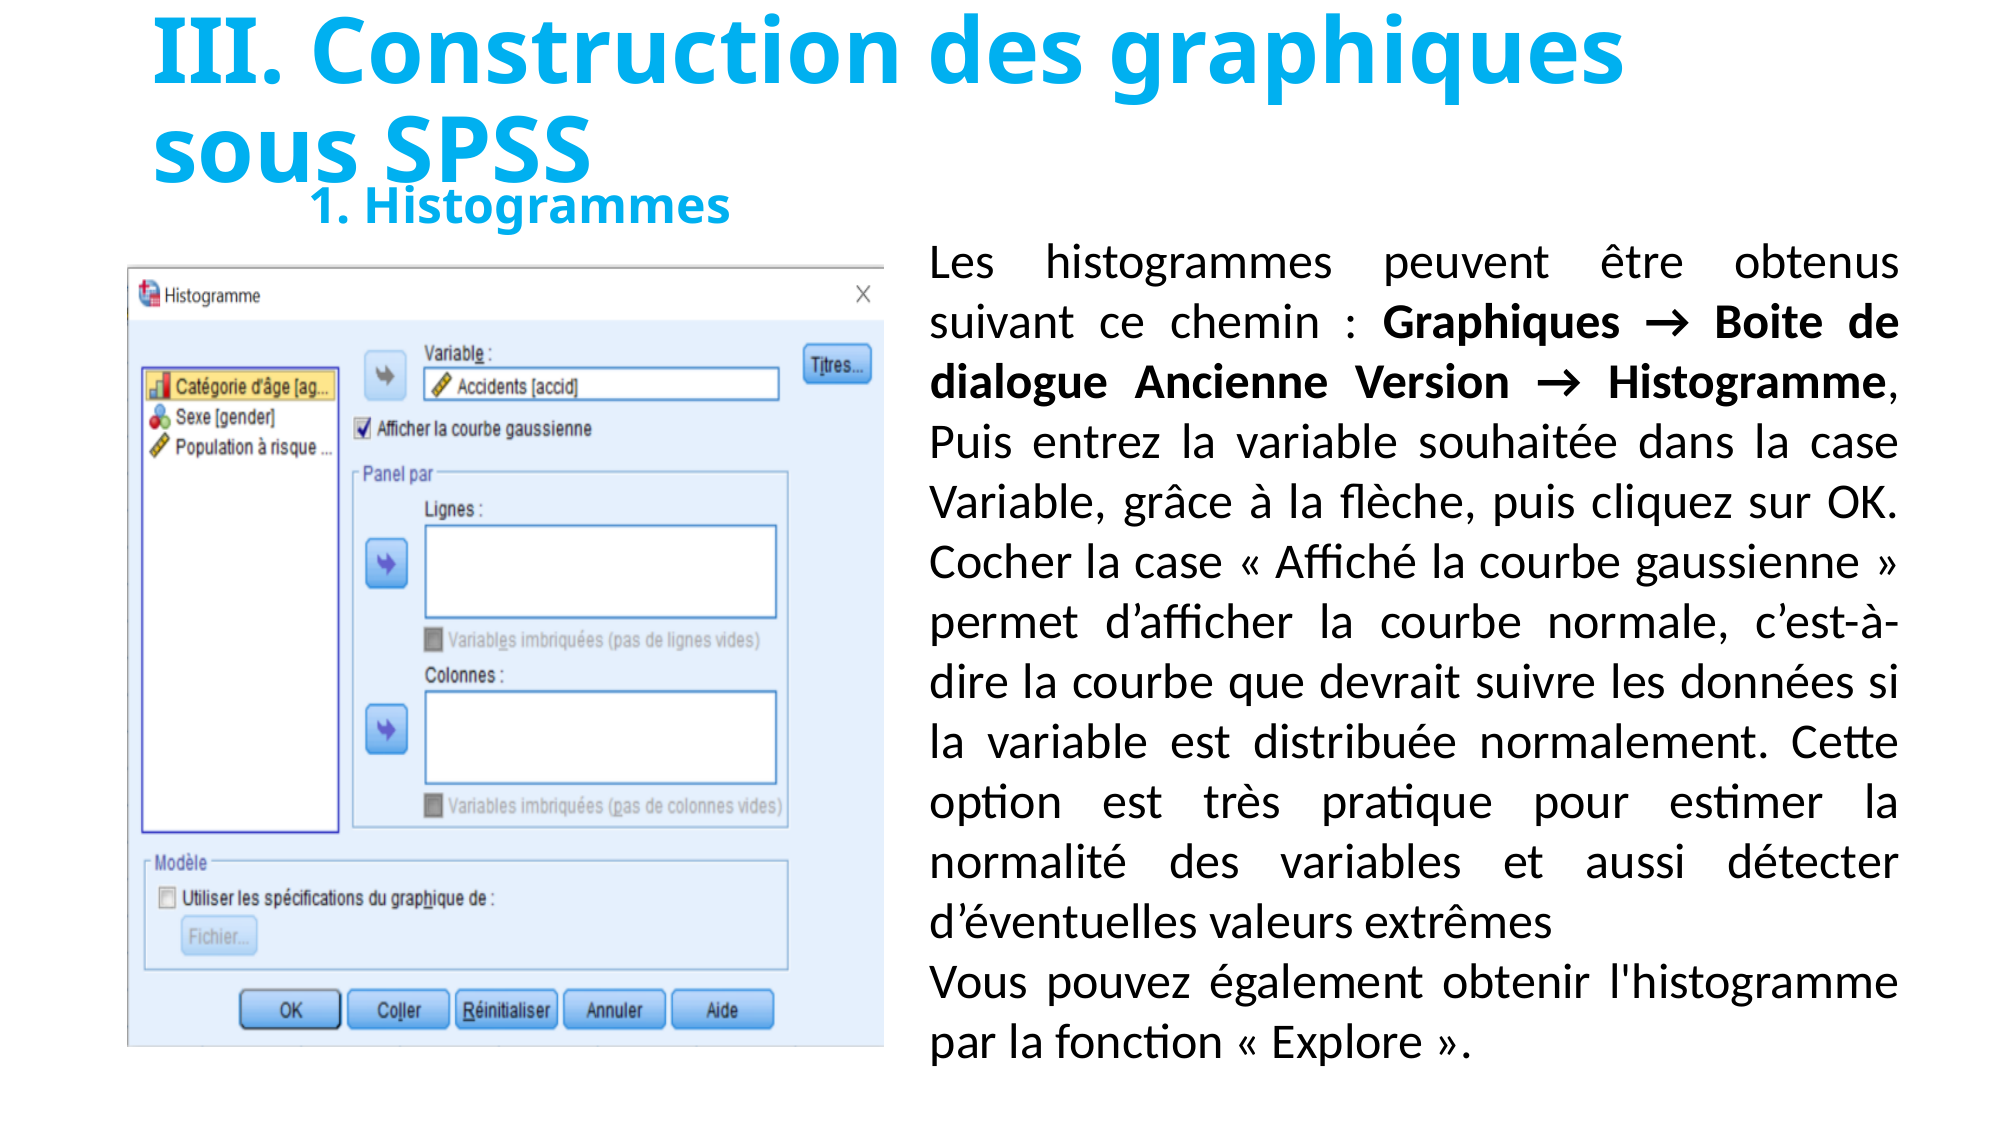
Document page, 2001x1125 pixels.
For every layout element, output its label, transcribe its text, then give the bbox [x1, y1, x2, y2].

text_box Les histogrammes peuvent être obtenus suivant ce chemin : Graphiques → Boite de dialogue Ancienne Version → Histogramme, Puis entrez la variable souhaitée dans la case Variable, grâce à la flèche, puis cliquez sur OK. Cocher la case « Affiché la courbe gaussienne » permet d’afficher la courbe normale, c’est-à-dire la courbe que devrait suivre les données si la variable est distribuée normalement. Cette option est très pratique pour estimer la normalité des variables et aussi détecter d’éventuelles valeurs extrêmes Vous pouvez également obtenir l'histogramme par la fonction « Explore ». [915, 221, 1915, 1076]
picture [127, 260, 884, 1047]
title III. Construction des graphiques sous SPSS [137, 39, 1863, 167]
text_box 1. Histogrammes [293, 166, 1294, 242]
